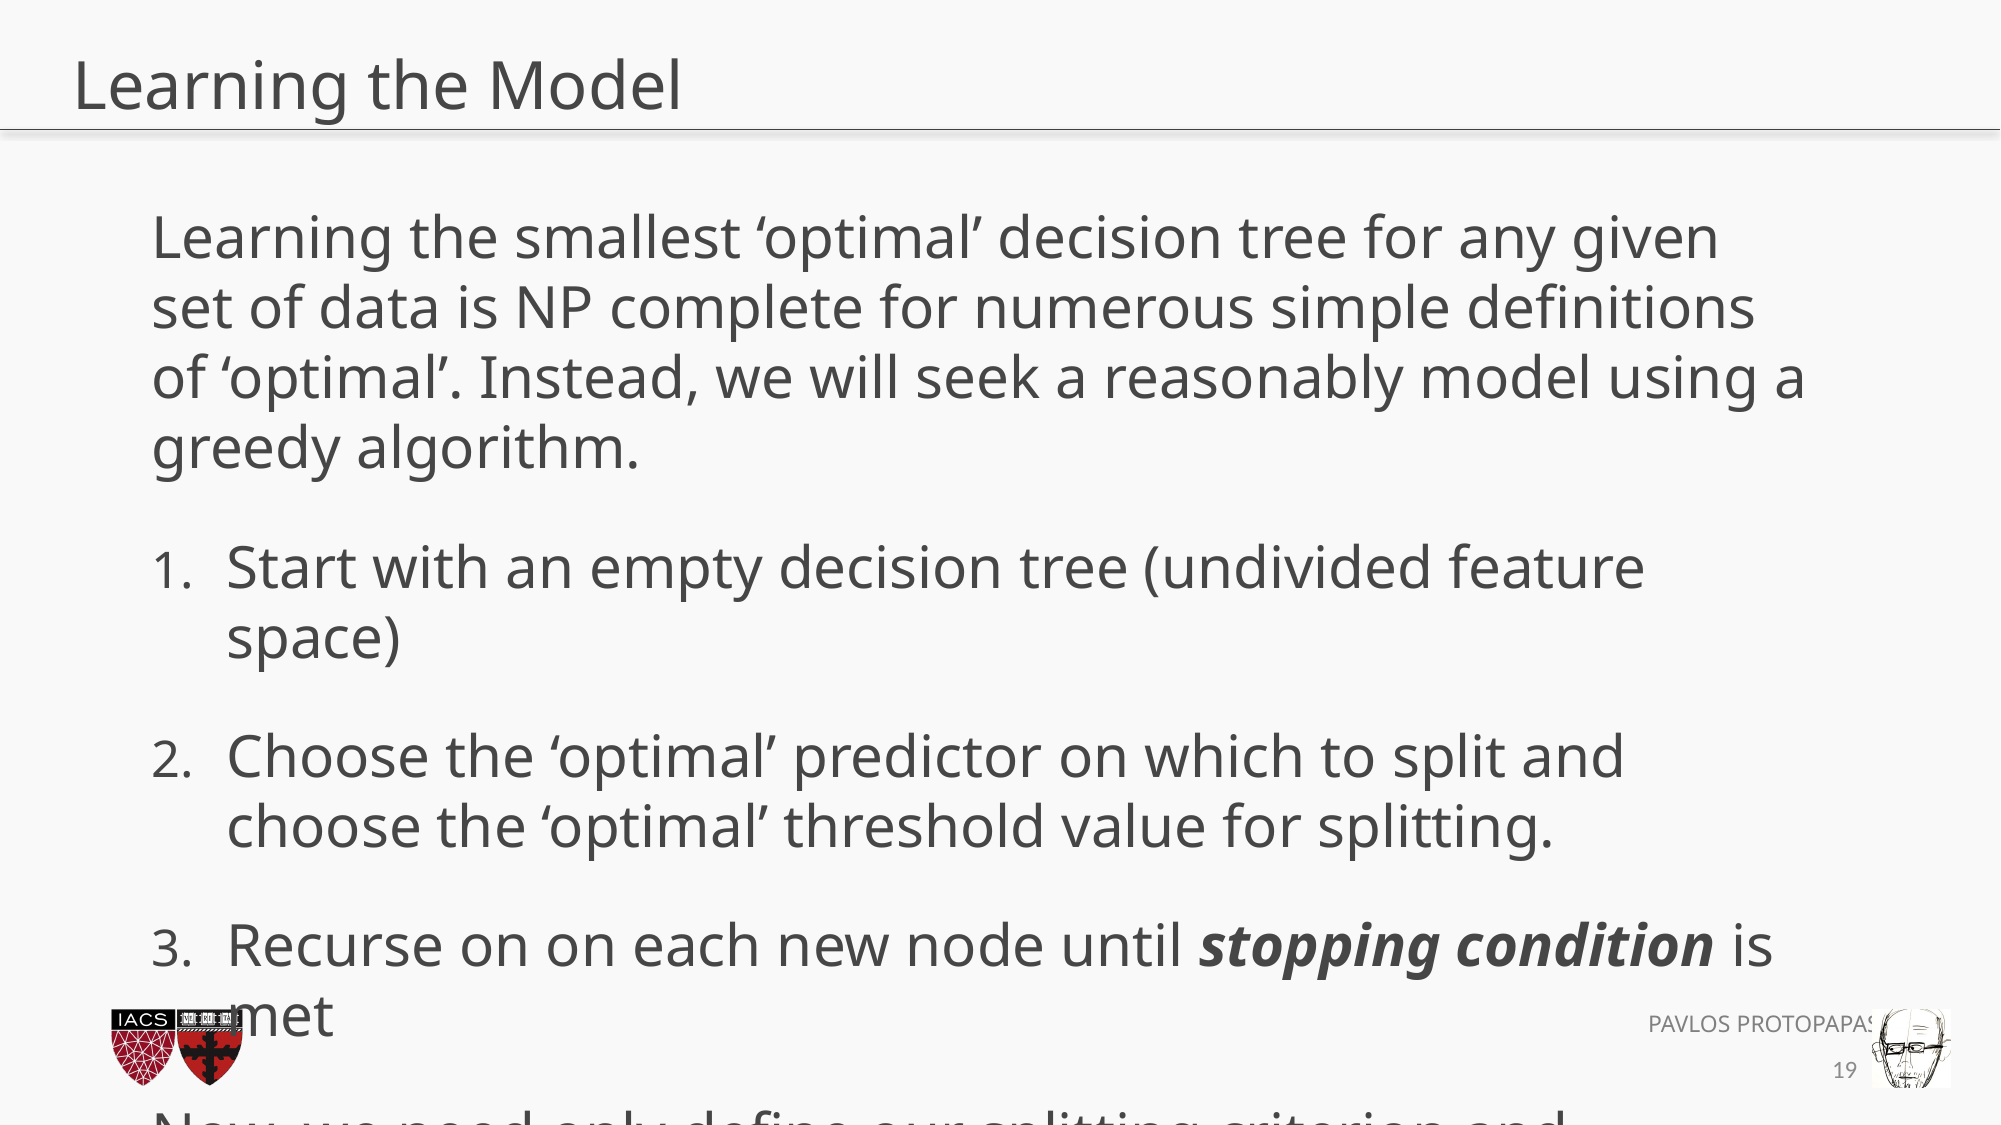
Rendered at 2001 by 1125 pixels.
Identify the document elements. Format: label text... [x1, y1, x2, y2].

picture [109, 1009, 243, 1086]
list Learning the smallest ‘optimal’ decision tree for any given set of data is NP complete for numerous simple definitions of ‘optimal’. Instead, we will seek a reasonably model using a greedy algorithm. Start with an empty decision tree (undivided feature space) Choose the ‘optimal’ predictor on which to split and choose the ‘optimal’ threshold value for splitting. Recurse on on each new node until stopping condition is met Now, we need only define our splitting criterion and stopping condition. [136, 193, 1831, 540]
slide_number 19 [1405, 1038, 1873, 1099]
title Learning the Model [57, 35, 1943, 162]
picture [1872, 1009, 1951, 1088]
